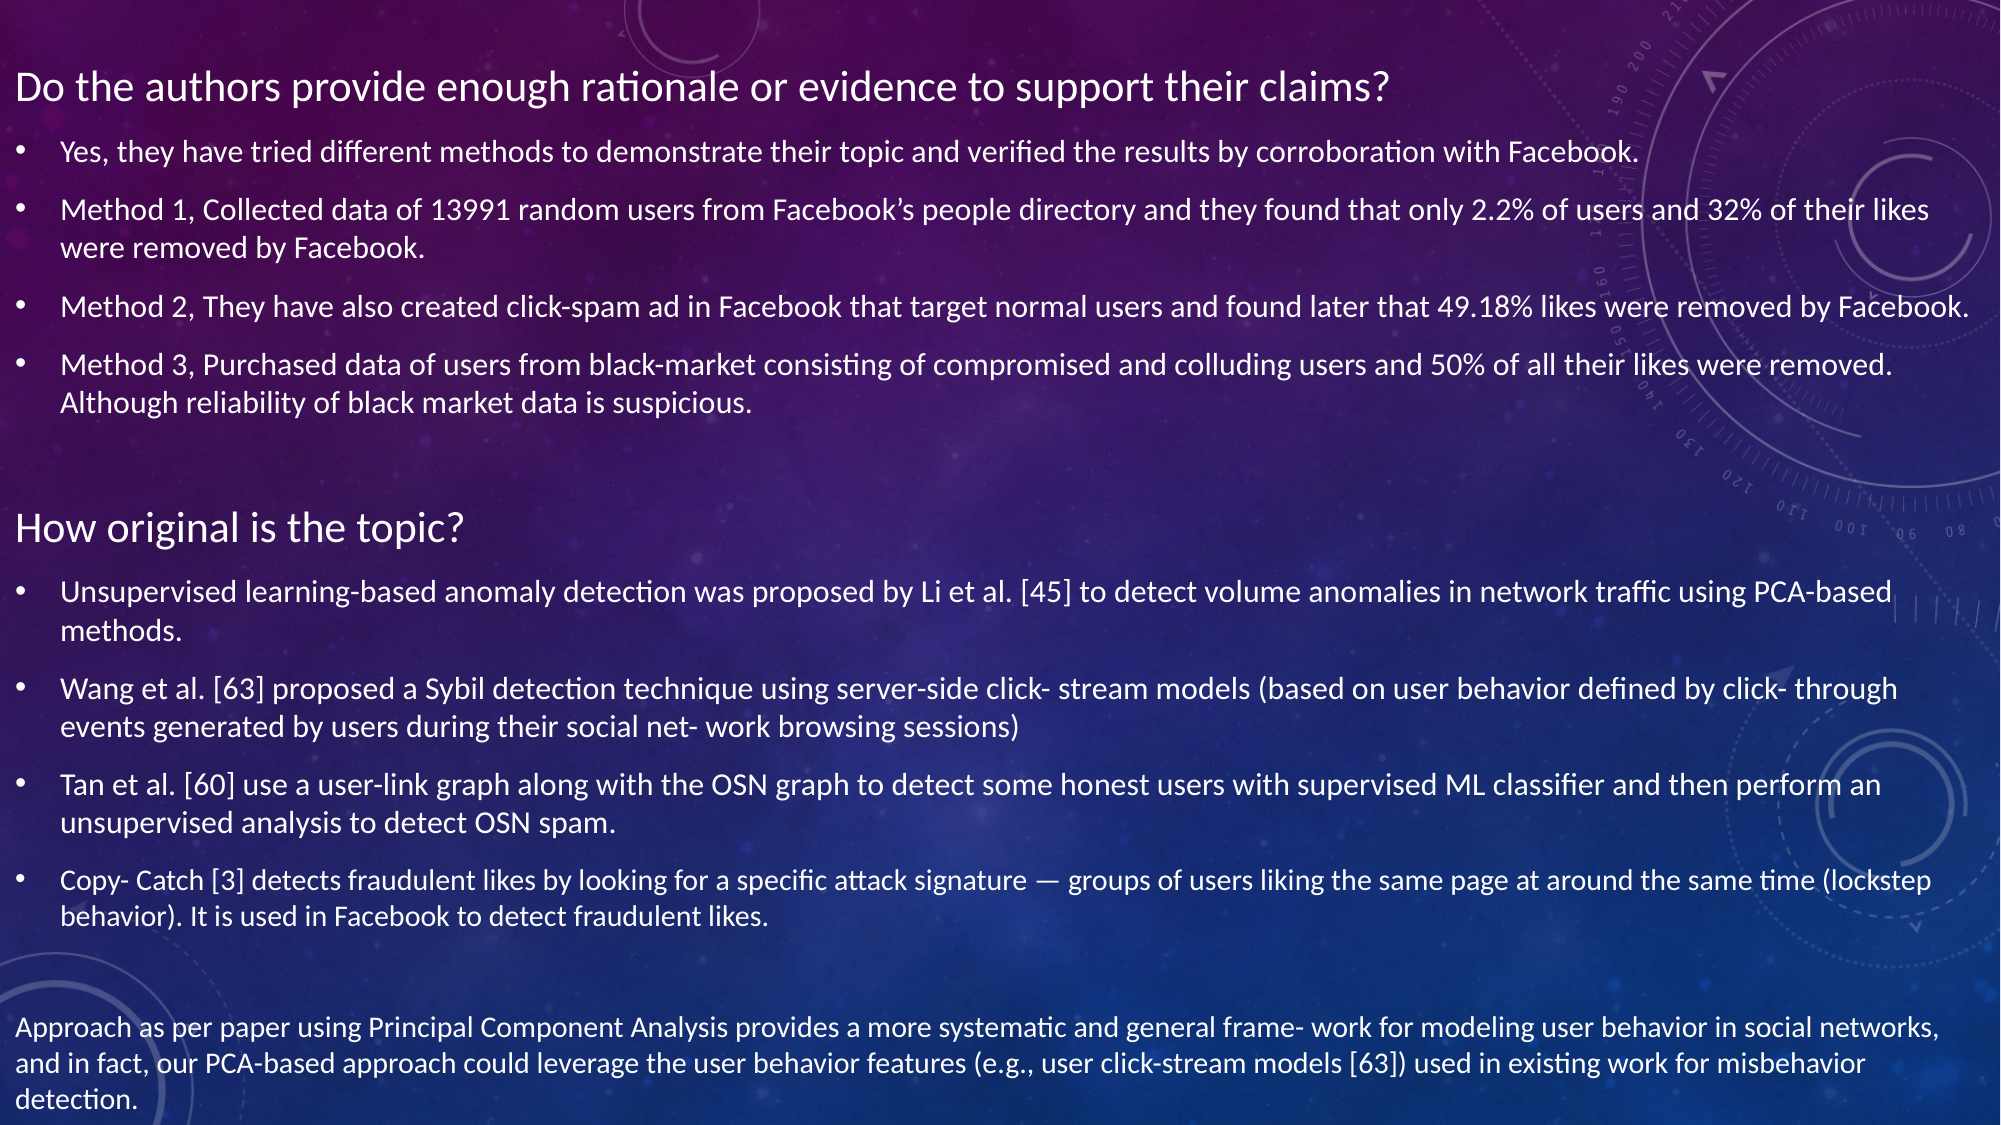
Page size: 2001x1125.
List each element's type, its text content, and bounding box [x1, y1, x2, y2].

list Do the authors provide enough rationale or evidence to support their claims? Yes, they have tried different methods to demonstrate their topic and verified the results by corroboration with Facebook. Method 1, Collected data of 13991 random users from Facebook’s people directory and they found that only 2.2% of users and 32% of their likes were removed by Facebook. Method 2, They have also created click-spam ad in Facebook that target normal users and found later that 49.18% likes were removed by Facebook. Method 3, Purchased data of users from black-market consisting of compromised and colluding users and 50% of all their likes were removed. Although reliability of black market data is suspicious. How original is the topic? Unsupervised learning-based anomaly detection was proposed by Li et al. [45] to detect volume anomalies in network traffic using PCA-based methods. Wang et al. [63] proposed a Sybil detection technique using server-side click- stream models (based on user behavior defined by click- through events generated by users during their social net- work browsing sessions) Tan et al. [60] use a user-link graph along with the OSN graph to detect some honest users with supervised ML classifier and then perform an unsupervised analysis to detect OSN spam. Copy- Catch [3] detects fraudulent likes by looking for a specific attack signature — groups of users liking the same page at around the same time (lockstep behavior). It is used in Facebook to detect fraudulent likes. Approach as per paper using Principal Component Analysis provides a more systematic and general frame- work for modeling user behavior in social networks, and in fact, our PCA-based approach could leverage the user behavior features (e.g., user click-stream models [63]) used in existing work for misbehavior detection. [0, 0, 2000, 1125]
